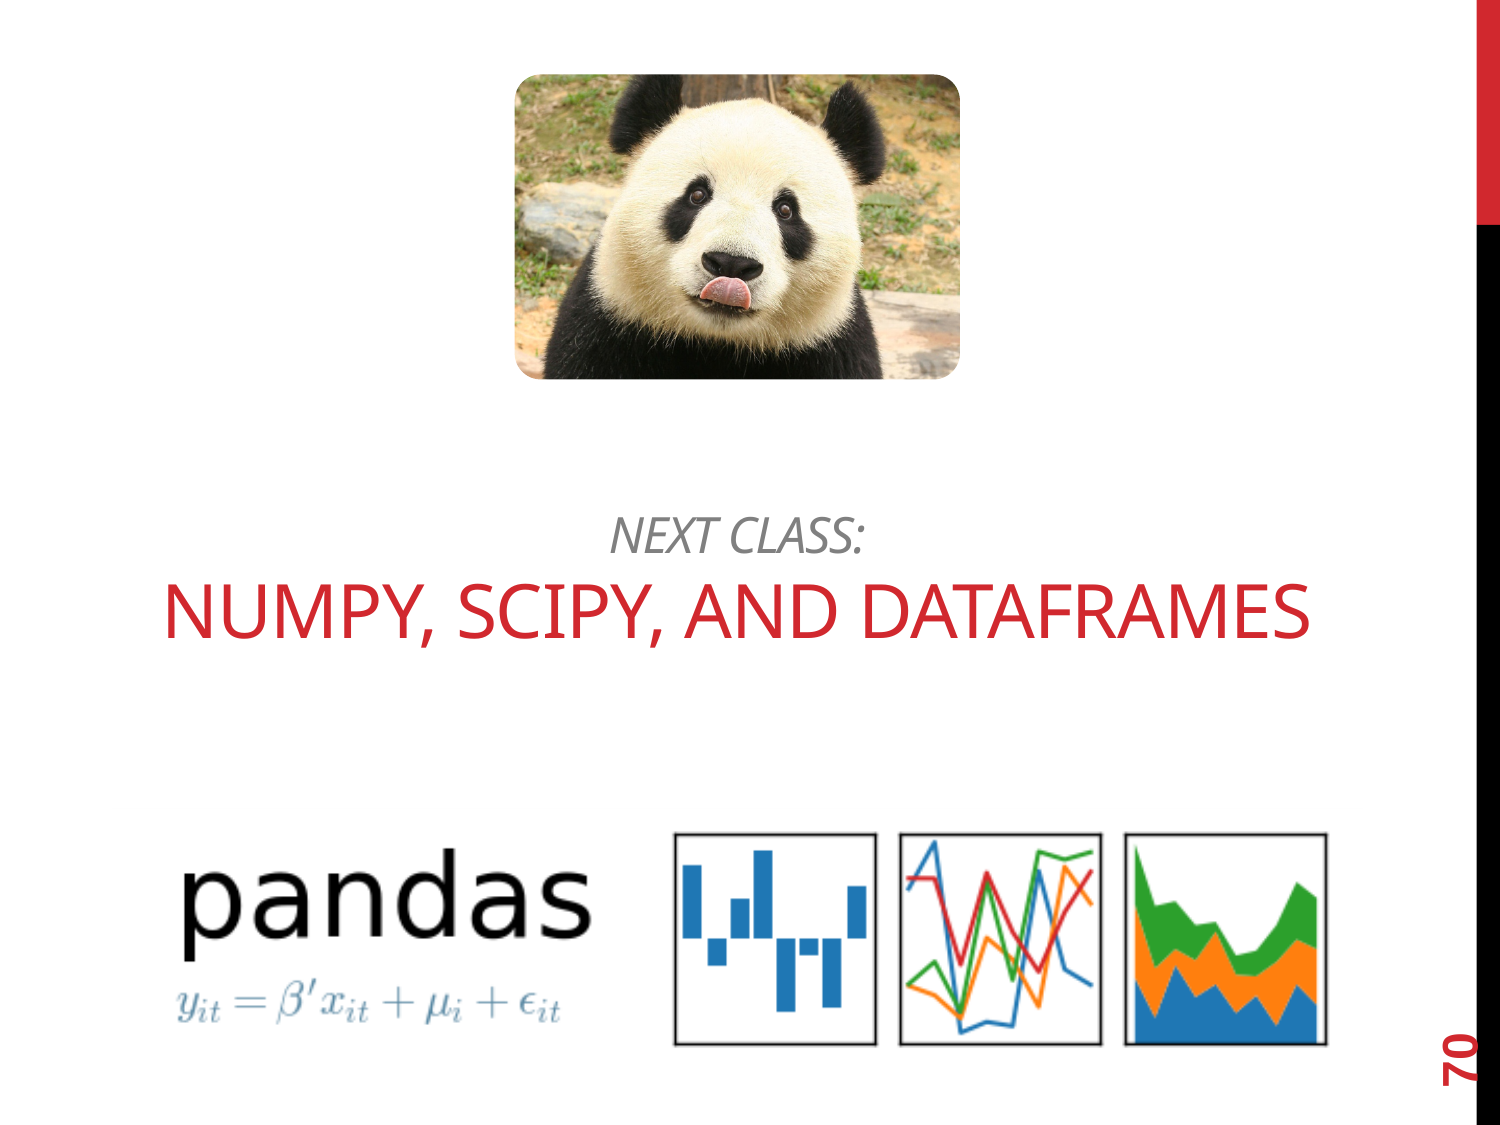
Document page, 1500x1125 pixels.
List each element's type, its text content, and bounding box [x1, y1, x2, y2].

picture [514, 73, 961, 380]
title Next Class: NumPy, Scipy, And DataFrames [0, 458, 1475, 662]
slide_number 70 [1427, 887, 1488, 1104]
picture [111, 807, 1363, 1069]
